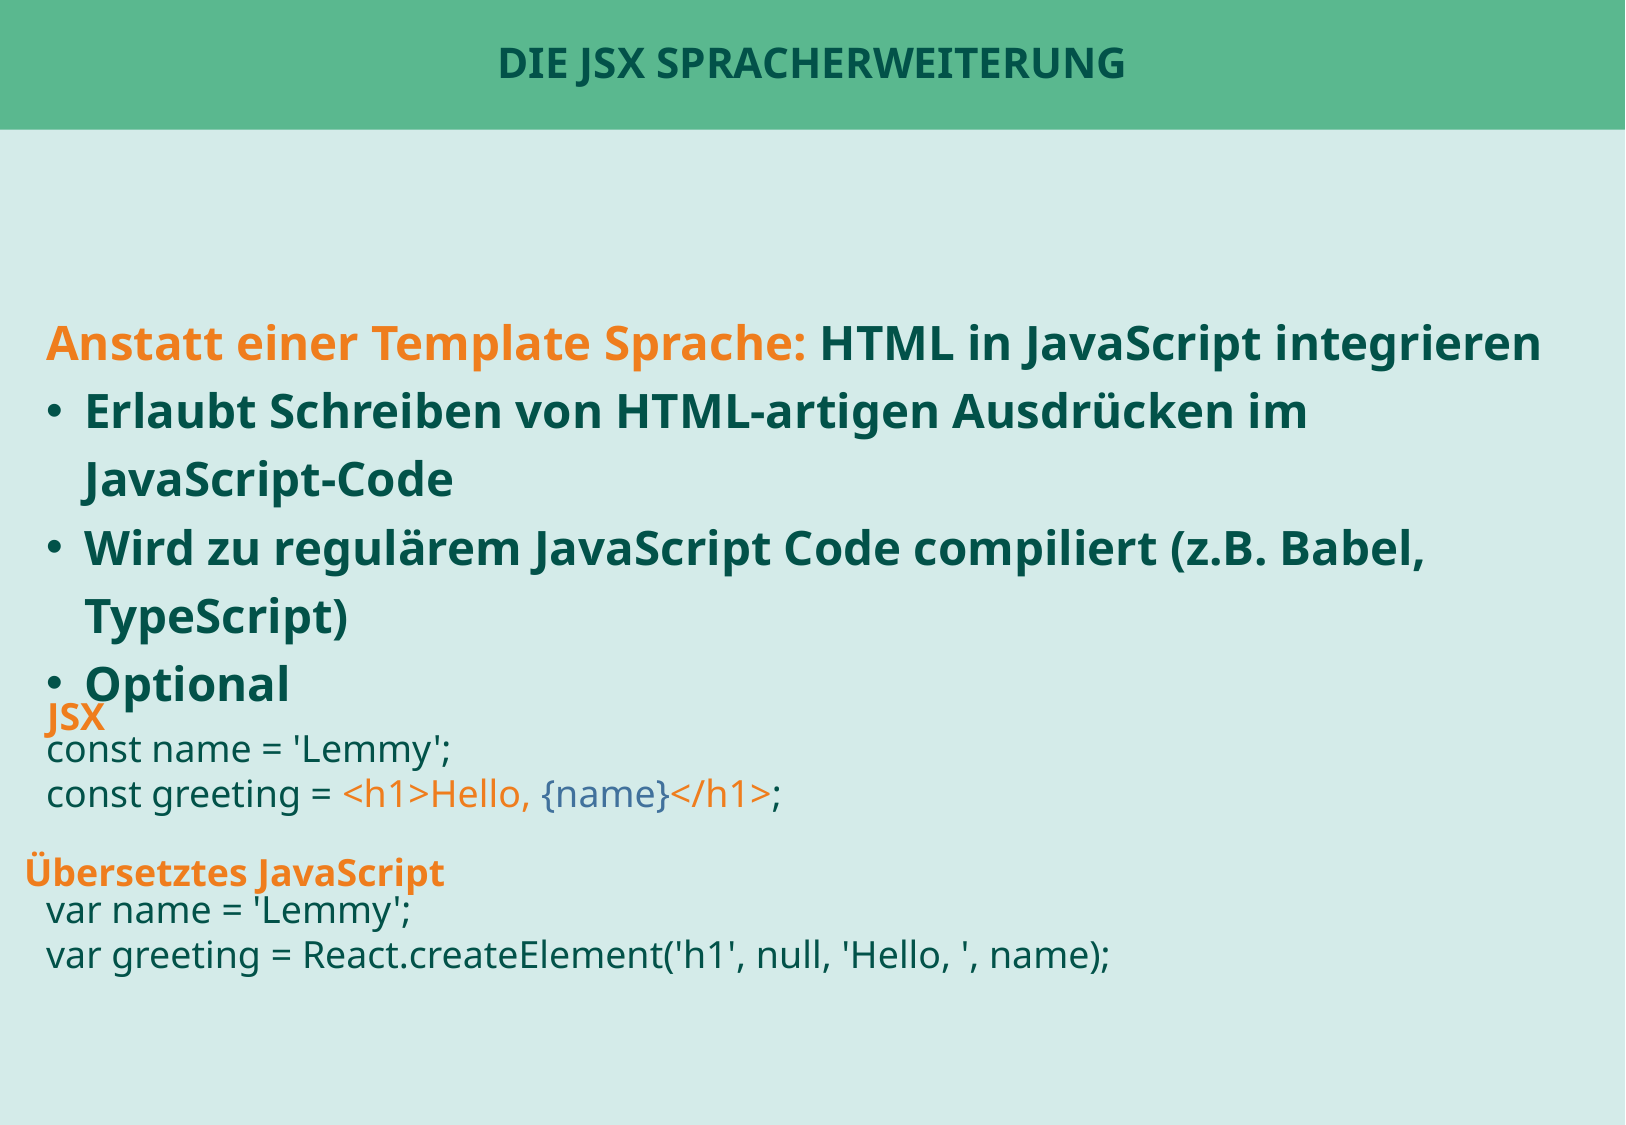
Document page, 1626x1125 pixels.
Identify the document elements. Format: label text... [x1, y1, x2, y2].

text_box Übersetztes JavaScript [9, 841, 461, 902]
title Die JSX Spracherweiterung [0, 0, 1625, 130]
text_box Anstatt einer Template Sprache: HTML in JavaScript integrieren Erlaubt Schreiben von HTML-artigen Ausdrücken im JavaScript-Code Wird zu regulärem JavaScript Code compiliert (z.B. Babel, TypeScript) Optional [31, 294, 1560, 787]
text_box var name = 'Lemmy'; var greeting = React.createElement('h1', null, 'Hello, ', name); [31, 879, 1560, 984]
text_box JSX [32, 685, 121, 746]
text_box const name = 'Lemmy'; const greeting = <h1>Hello, {name}</h1>; [31, 717, 1328, 823]
